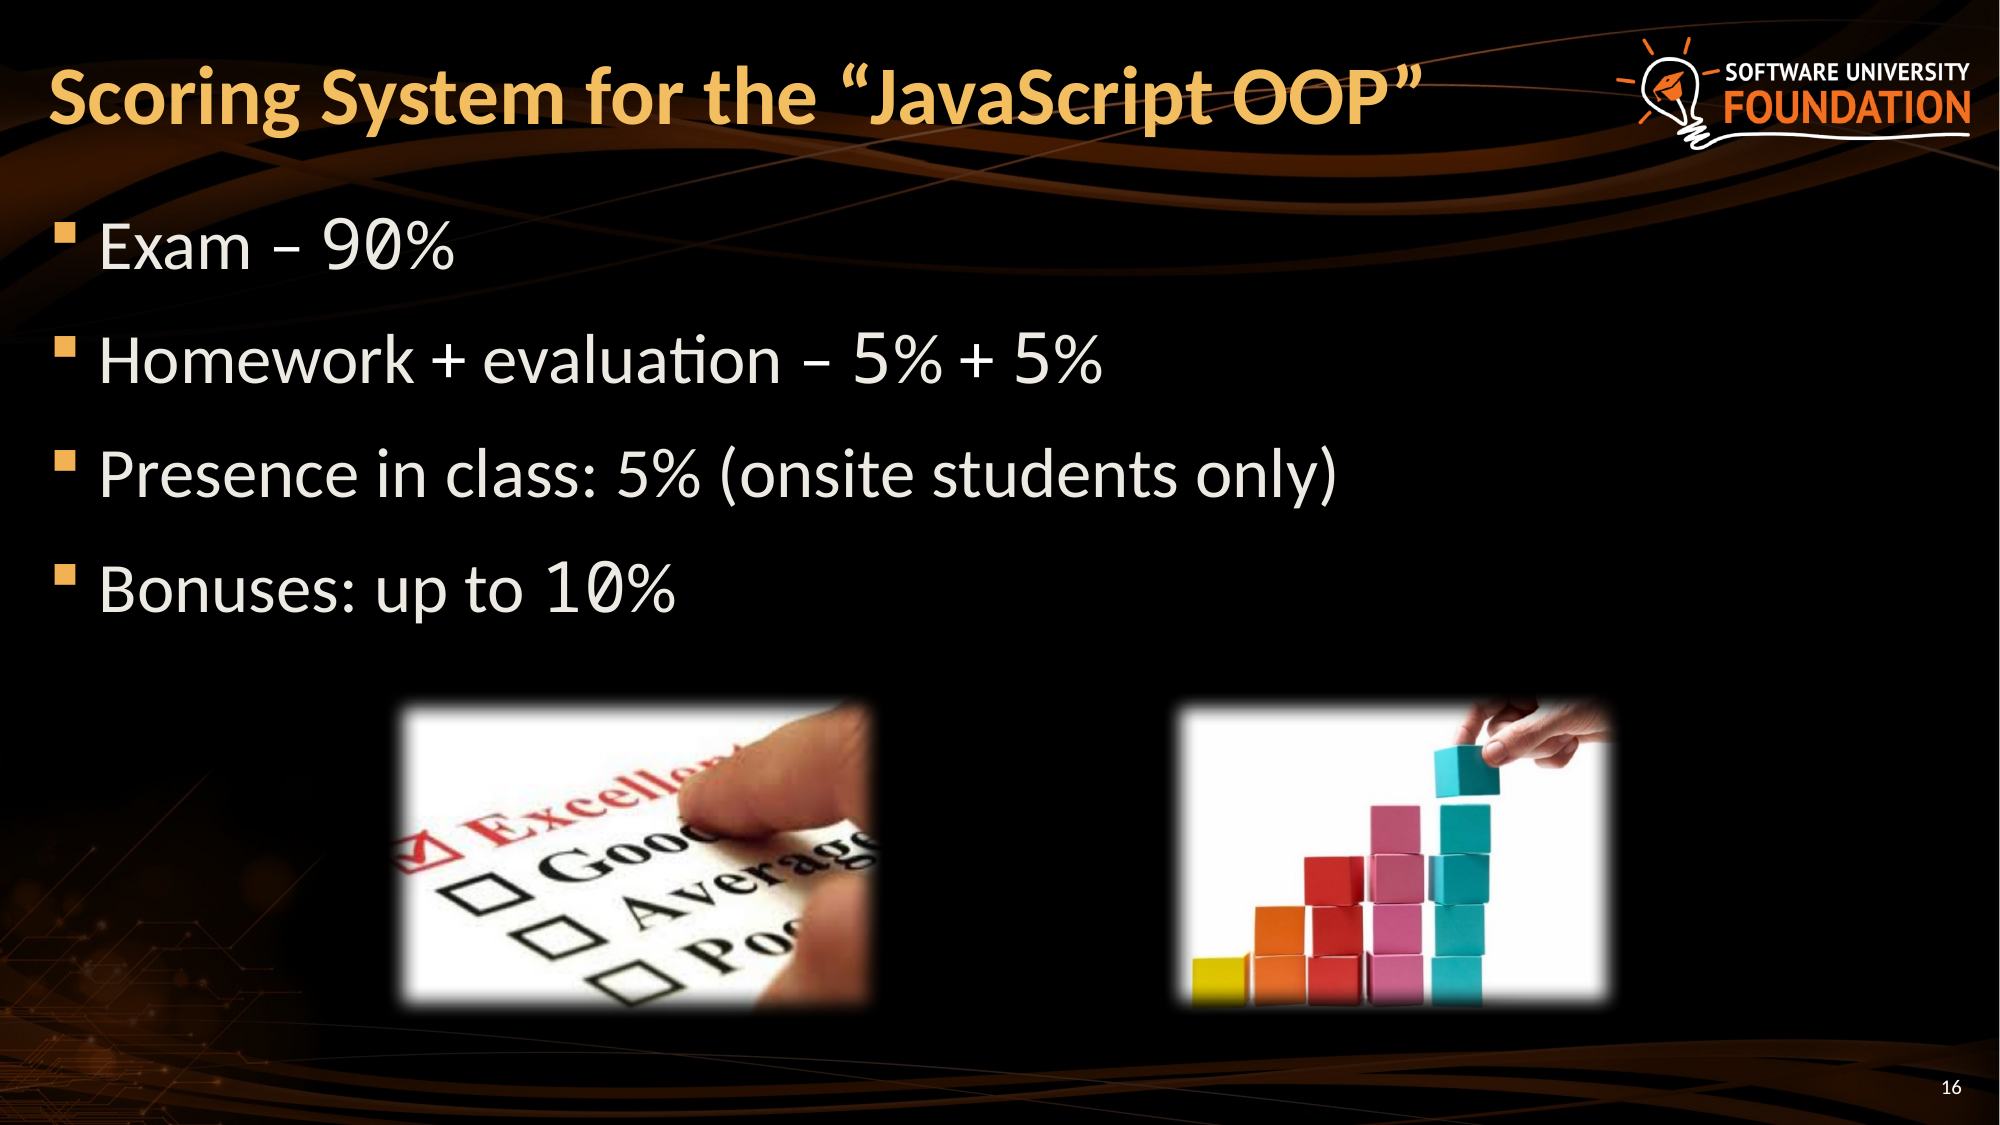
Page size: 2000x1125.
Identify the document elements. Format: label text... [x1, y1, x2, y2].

title Scoring System for the “JavaScript OOP” [30, 6, 1602, 189]
picture [0, 0, 2000, 1125]
list Exam – 90% Homework + evaluation – 5% + 5% Presence in class: 5% (onsite students only) Bonuses: up to 10% [31, 188, 1968, 1103]
